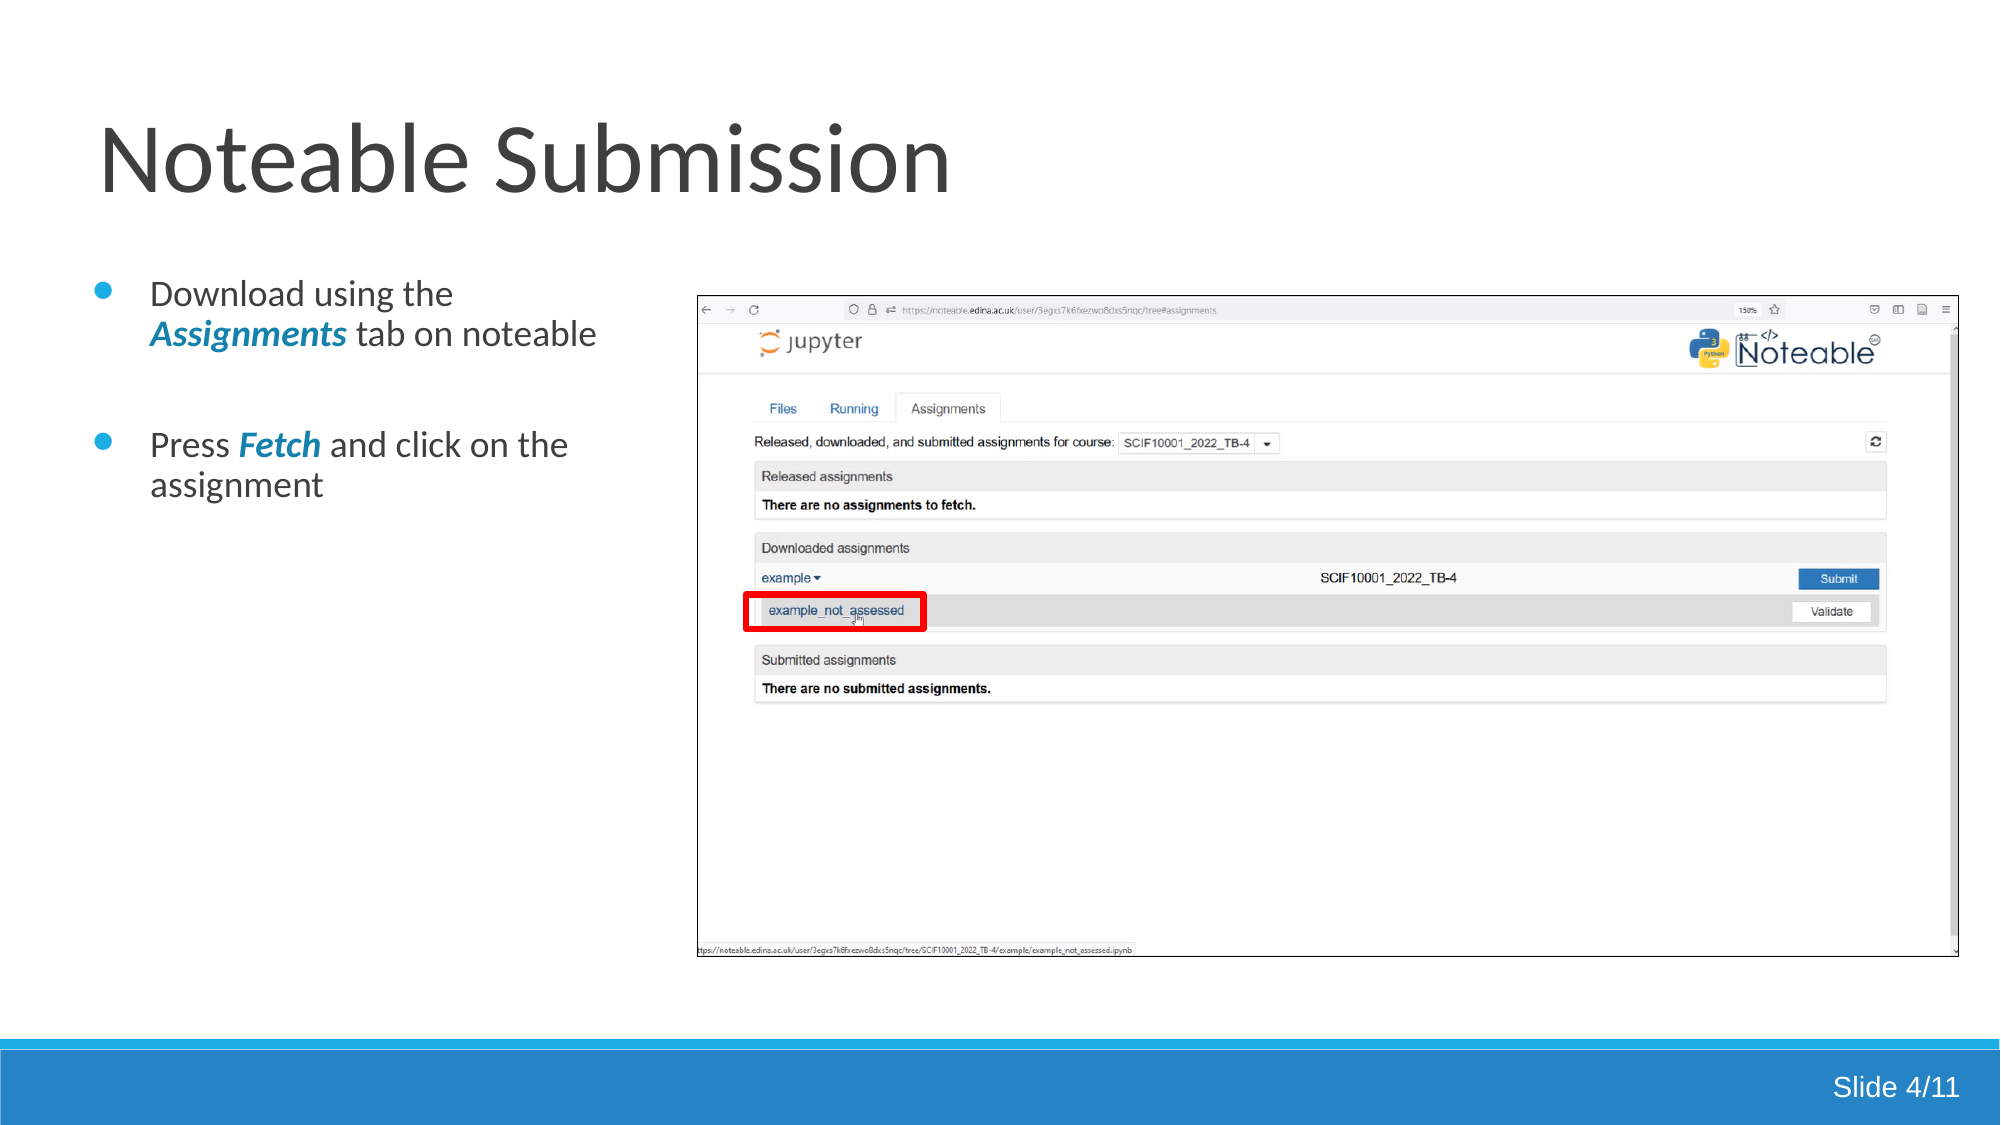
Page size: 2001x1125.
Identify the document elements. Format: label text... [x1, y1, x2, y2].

text_box [81, 252, 1941, 365]
title Noteable Submission [83, 71, 1567, 221]
text_box Download using the Assignments tab on noteable Press Fetch and click on the assignment [75, 266, 657, 616]
text_box Slide 4/11 [1817, 1053, 2000, 1125]
picture [697, 295, 1959, 957]
